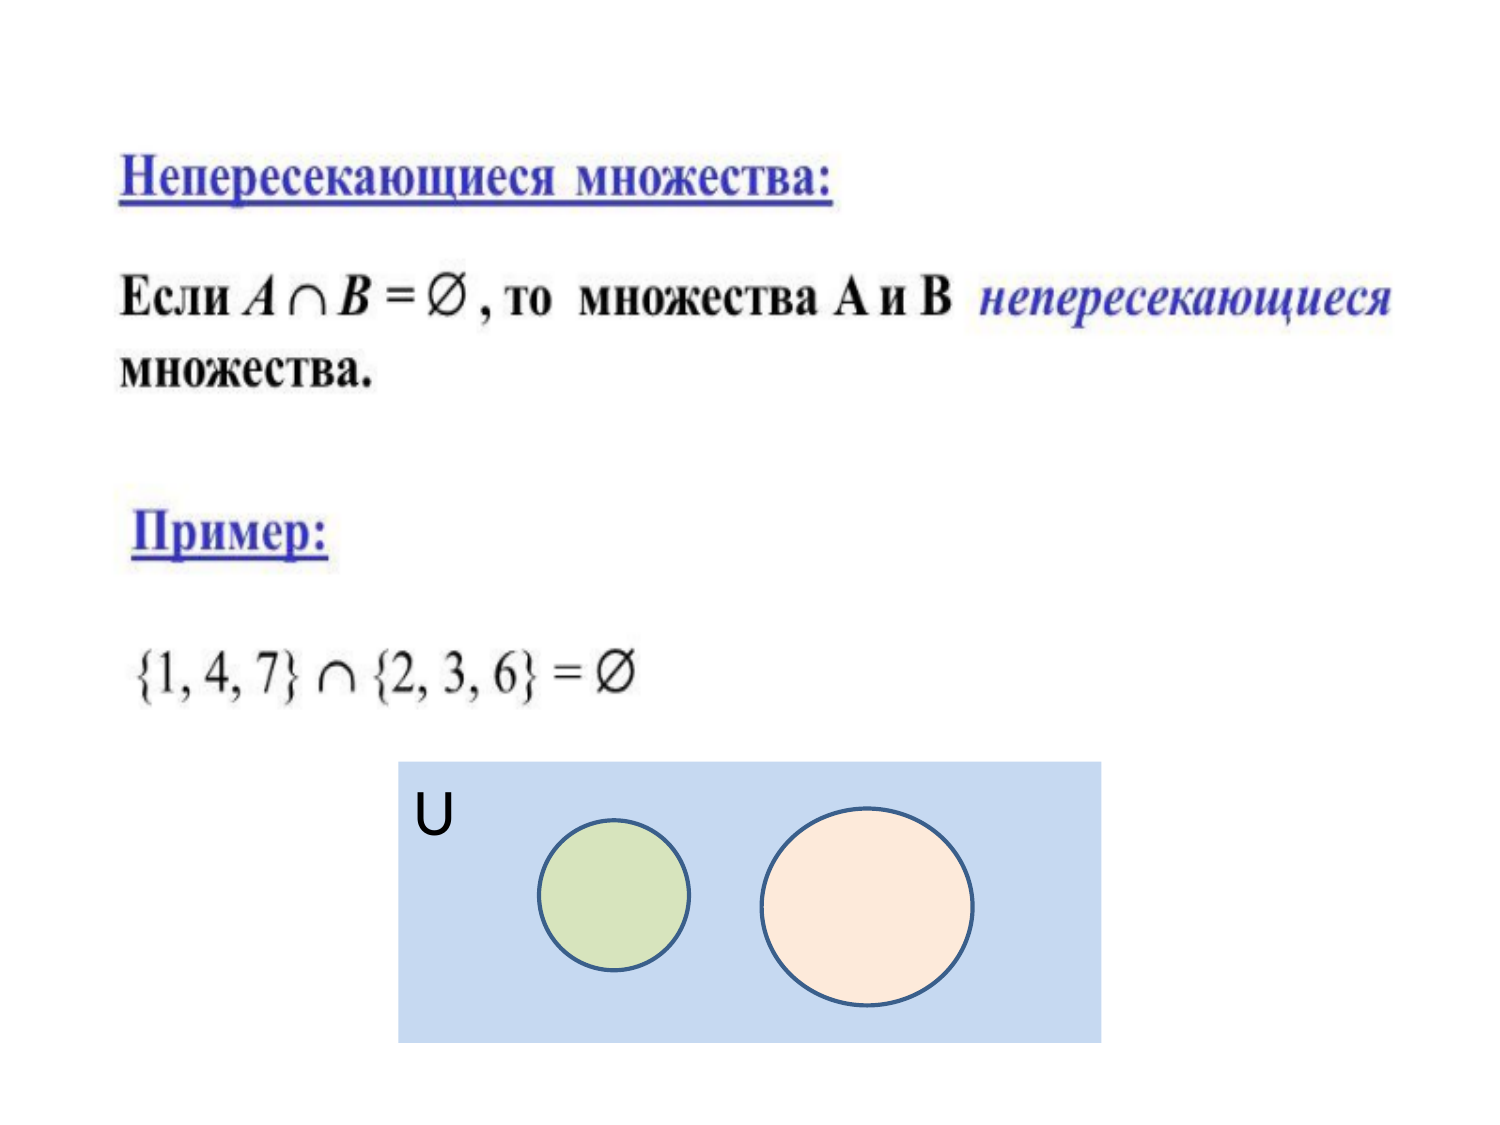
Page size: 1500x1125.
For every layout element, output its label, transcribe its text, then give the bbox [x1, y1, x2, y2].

text_box [536, 818, 692, 973]
picture [105, 105, 1430, 727]
text_box [759, 806, 975, 1008]
subtitle U [398, 761, 1102, 1043]
